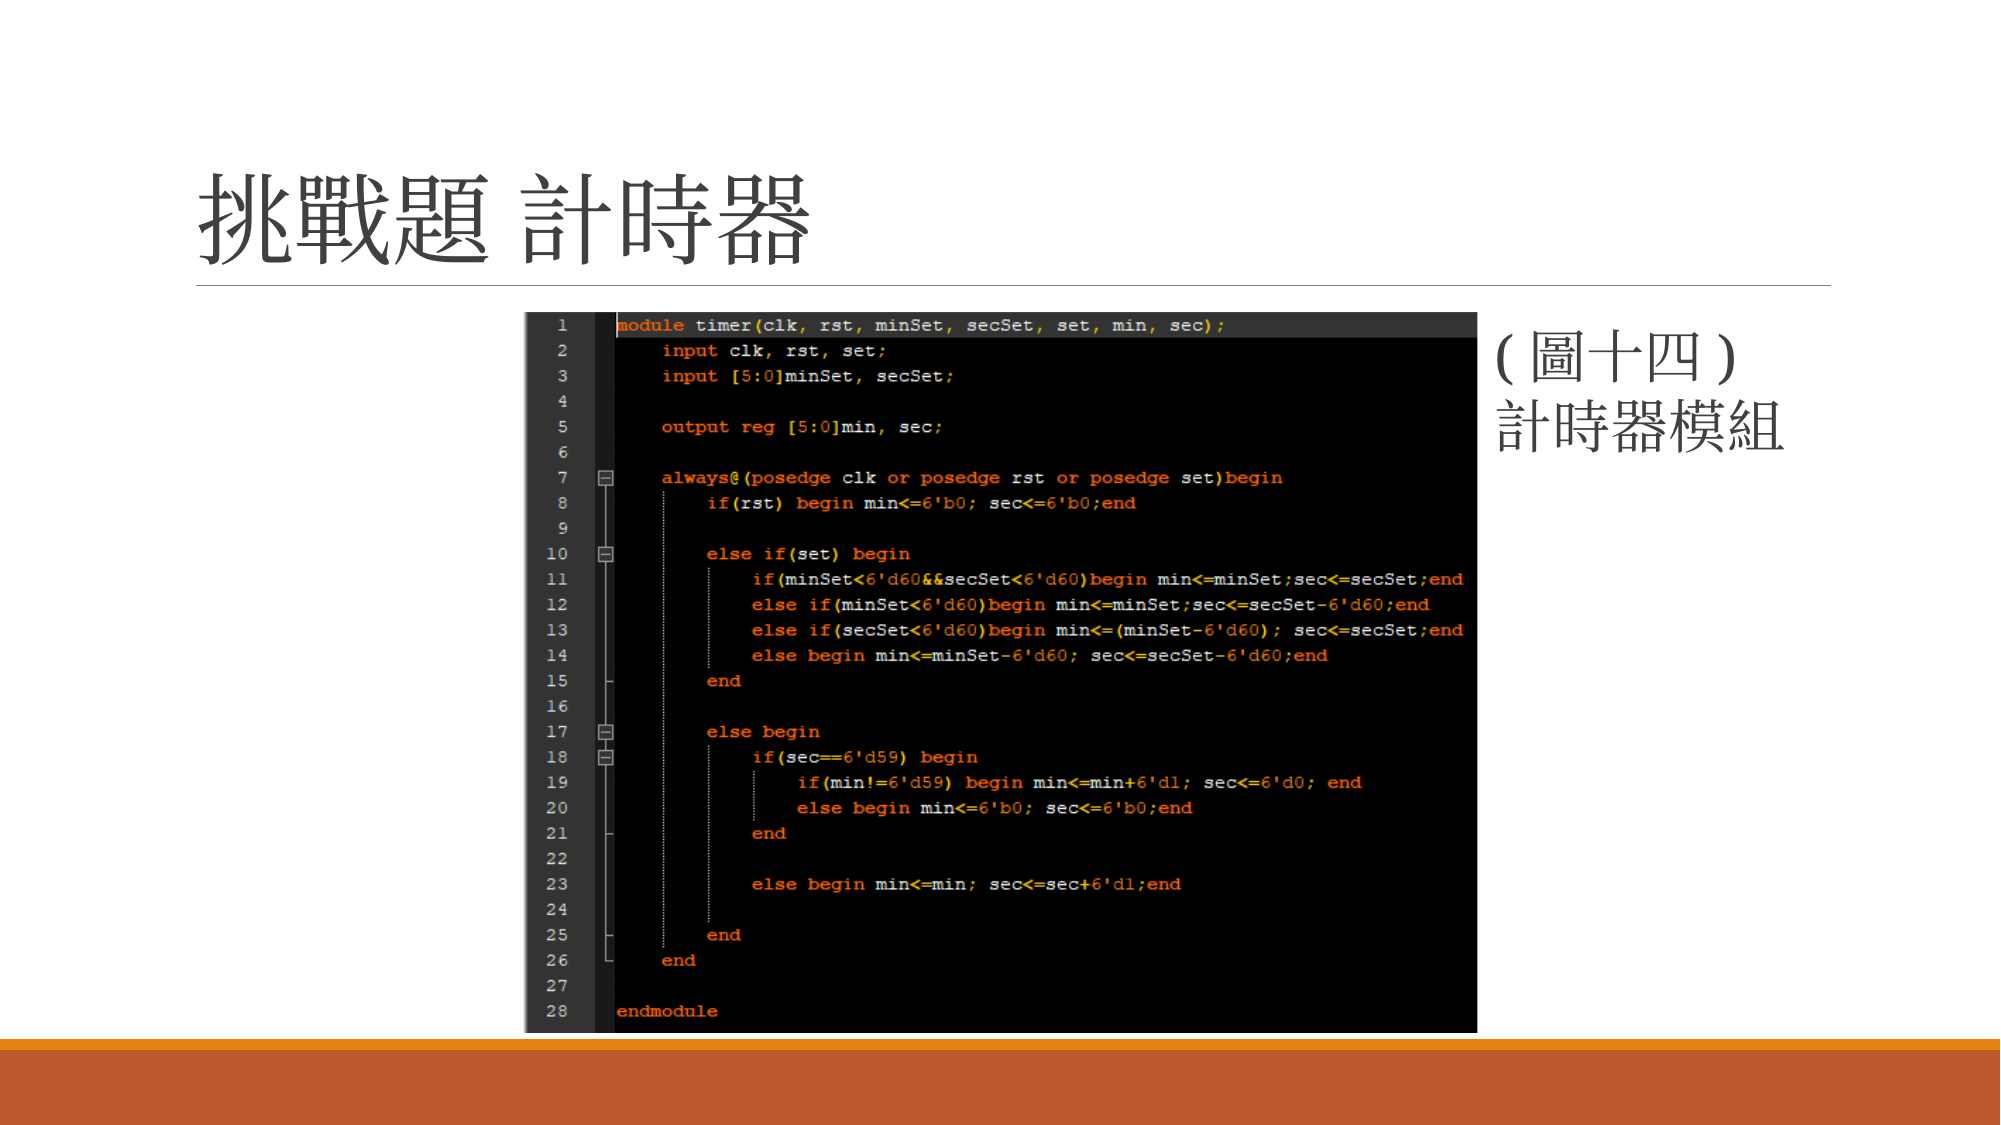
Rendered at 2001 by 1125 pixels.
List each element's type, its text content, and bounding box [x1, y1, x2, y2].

title 挑戰題 計時器 [180, 47, 1830, 285]
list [521, 312, 1478, 1034]
text_box (圖十四) 計時器模組 [1485, 312, 1801, 468]
